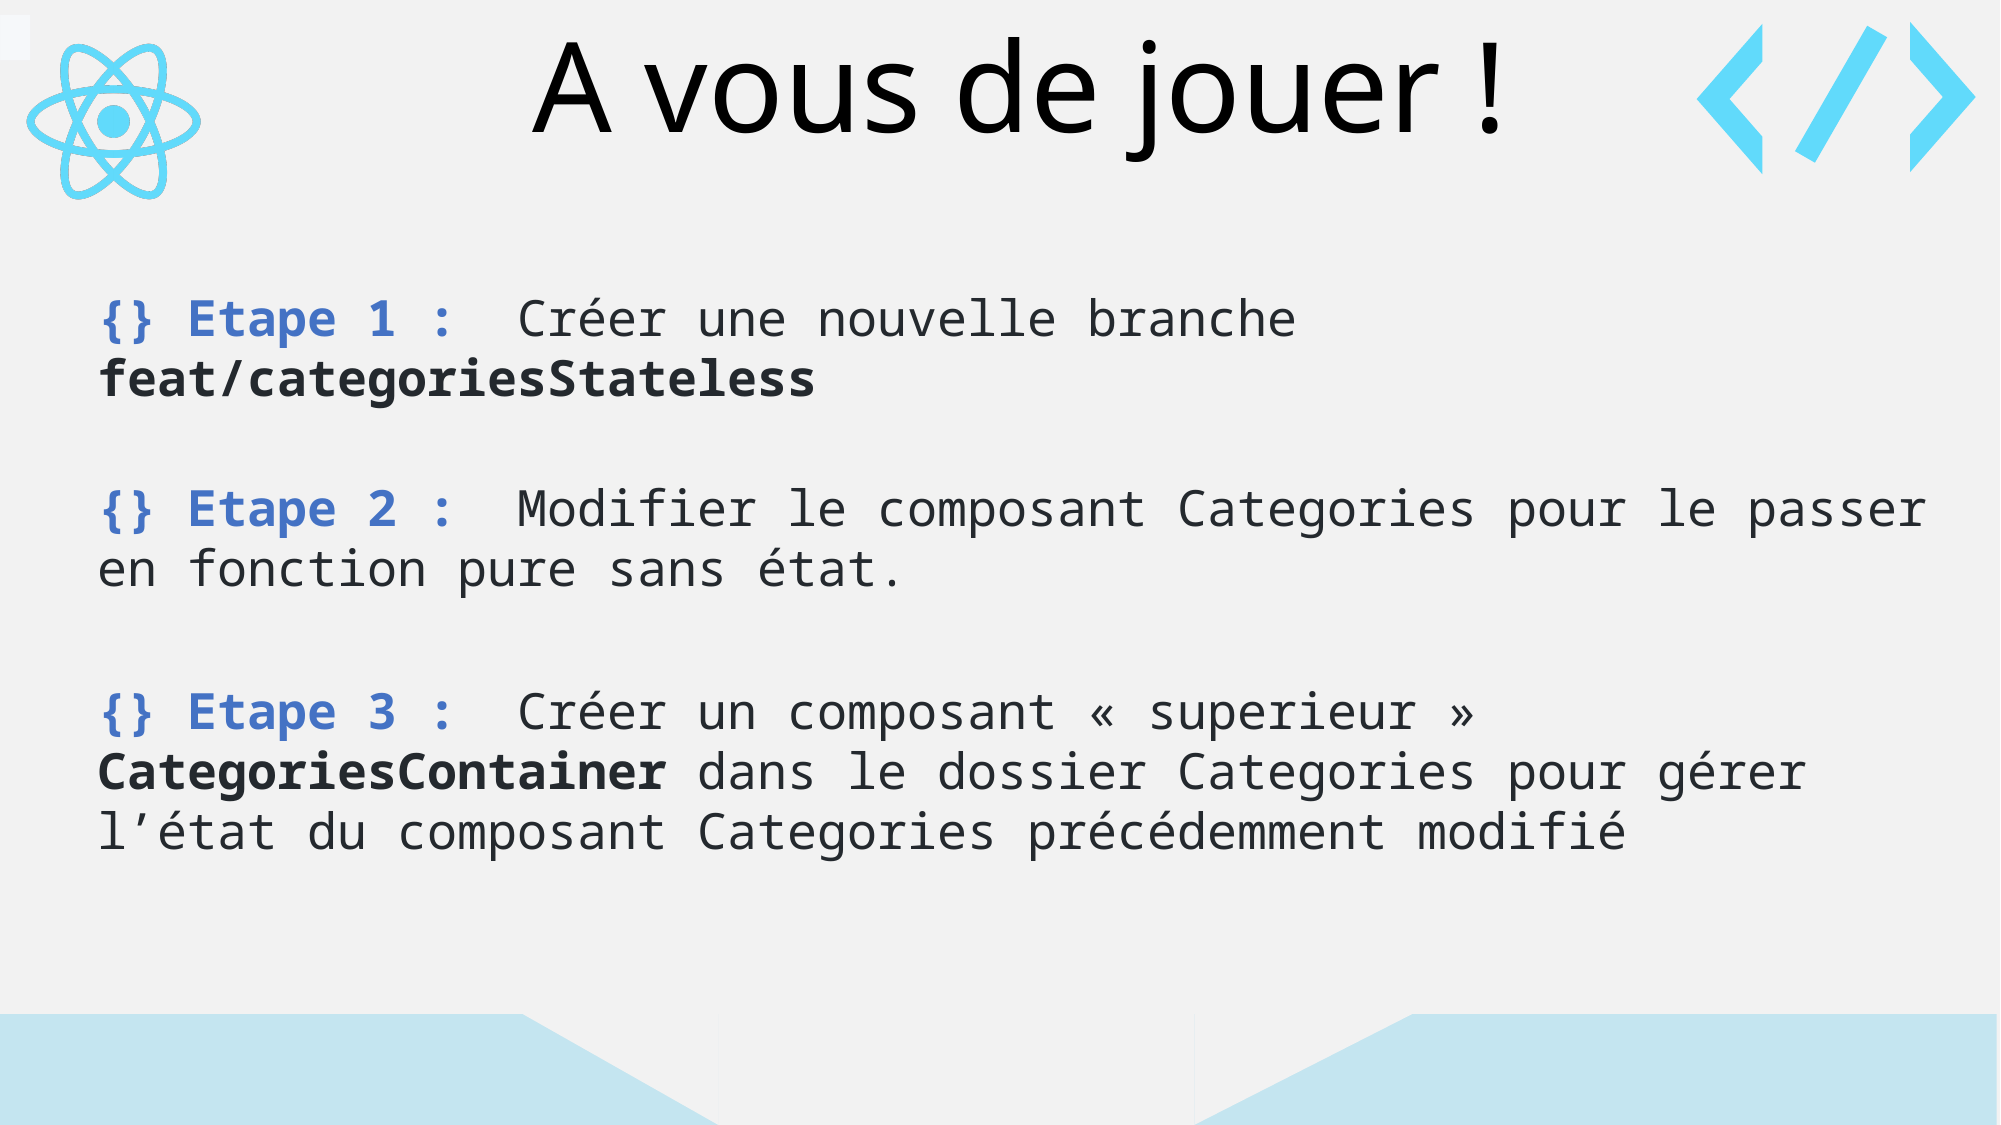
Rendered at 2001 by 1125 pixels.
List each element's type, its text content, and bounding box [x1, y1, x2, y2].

text_box {} Etape 3 : Créer un composant « superieur » CategoriesContainer dans le dossier Categories pour gérer l’état du composant Categories précédemment modifié [82, 671, 1539, 867]
text_box {} Etape 3 : Créer un composant « superieur » CategoriesContainer dans le dossier Categories pour gérer l’état du composant Categories précédemment modifié [1651, 671, 2000, 867]
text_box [302, 709, 414, 1125]
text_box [1539, 668, 1651, 1125]
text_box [1696, 0, 1976, 193]
text_box {} Etape 1 : Créer une nouvelle branche feat/categoriesStateless [82, 279, 2000, 414]
text_box A vous de jouer ! [303, 0, 1696, 165]
picture [0, 16, 263, 228]
text_box {} Etape 2 : Modifier le composant Categories pour le passer en fonction pure sans état. [82, 468, 2000, 604]
